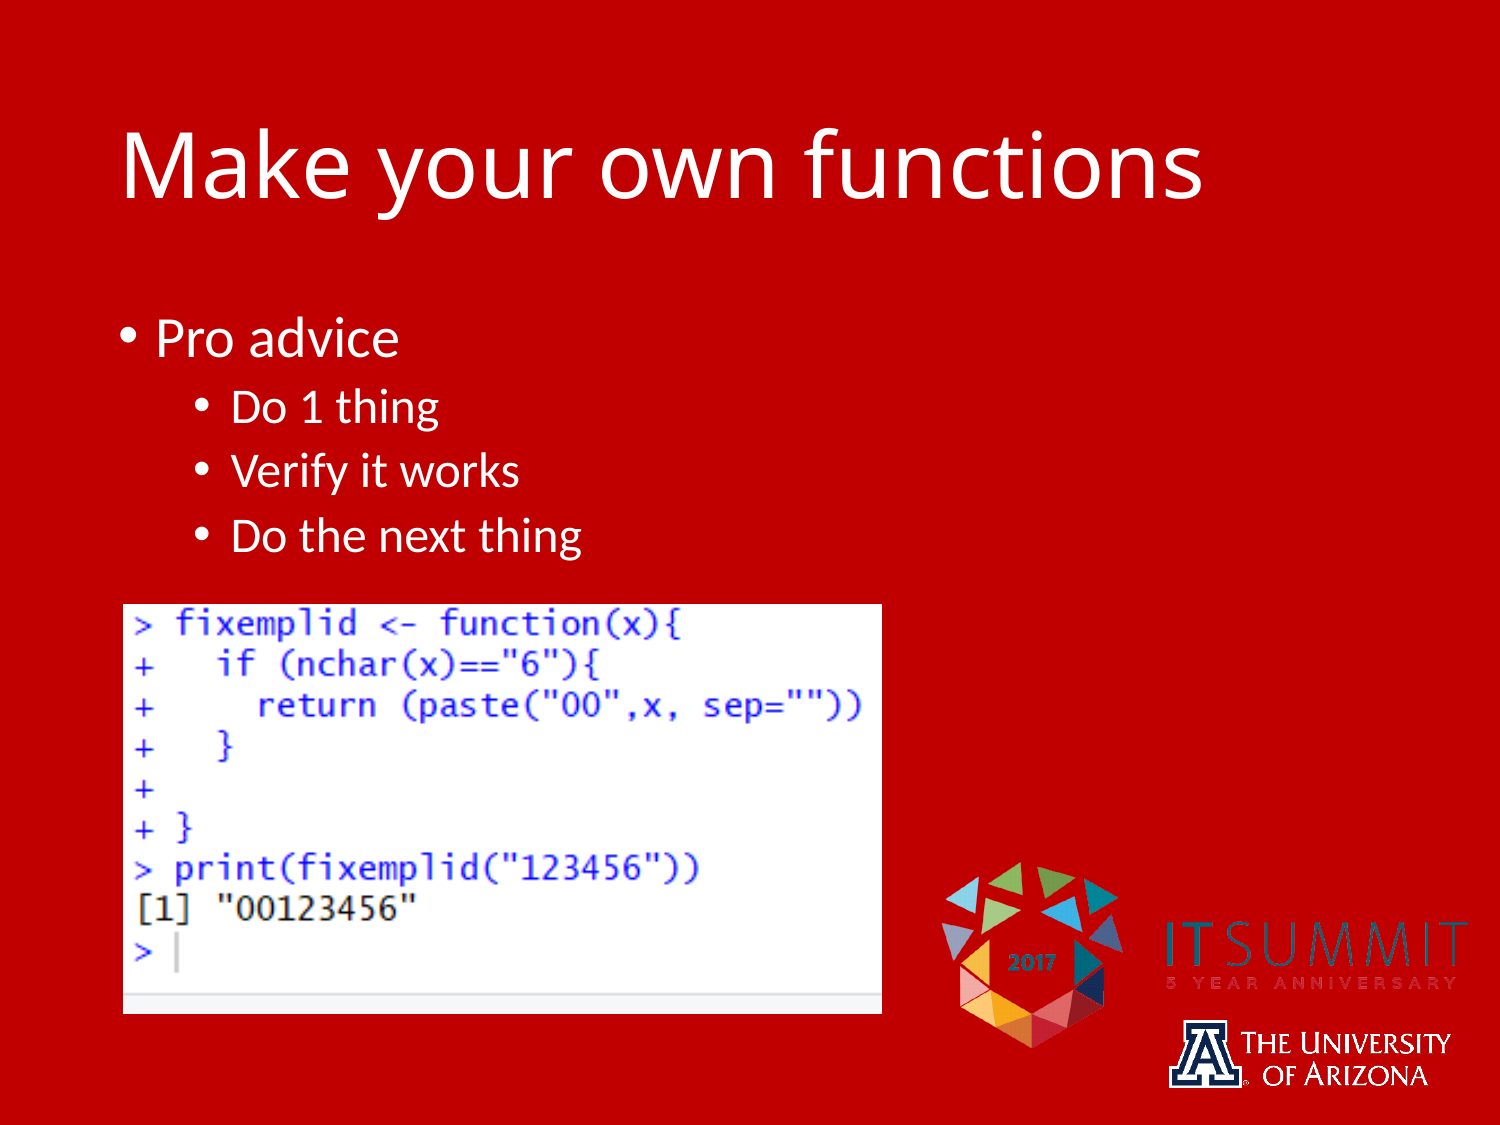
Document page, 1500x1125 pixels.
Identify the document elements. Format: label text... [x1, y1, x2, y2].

title Make your own functions [103, 59, 1397, 278]
list Pro advice Do 1 thing Verify it works Do the next thing [103, 299, 1397, 1014]
picture [123, 604, 882, 1014]
picture [933, 858, 1476, 1088]
